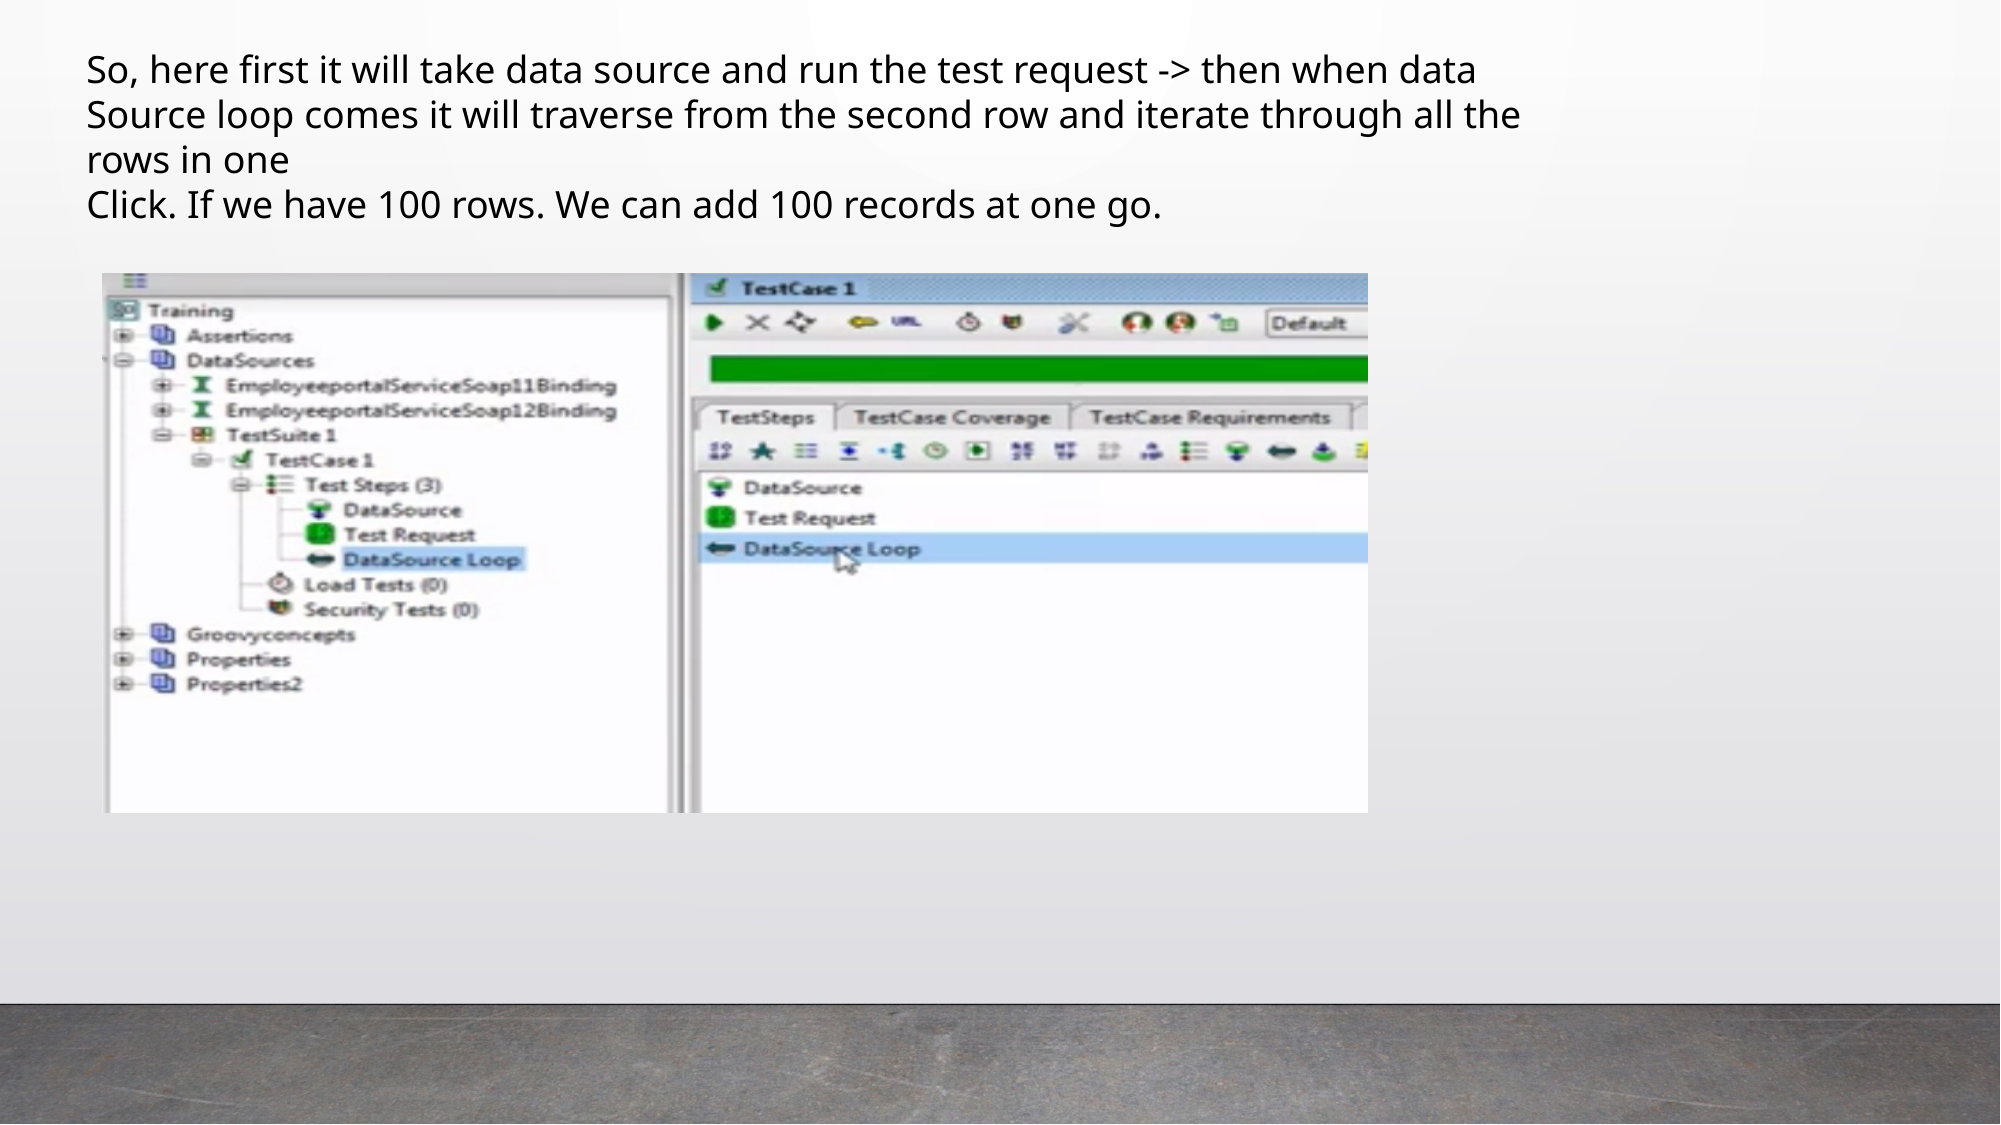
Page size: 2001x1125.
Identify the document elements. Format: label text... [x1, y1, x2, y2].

picture [102, 273, 1369, 813]
text_box So, here first it will take data source and run the test request -> then when data Source loop comes it will traverse from the second row and iterate through all the rows in one Click. If we have 100 rows. We can add 100 records at one go. [71, 38, 1595, 234]
picture [0, 1004, 2000, 1124]
